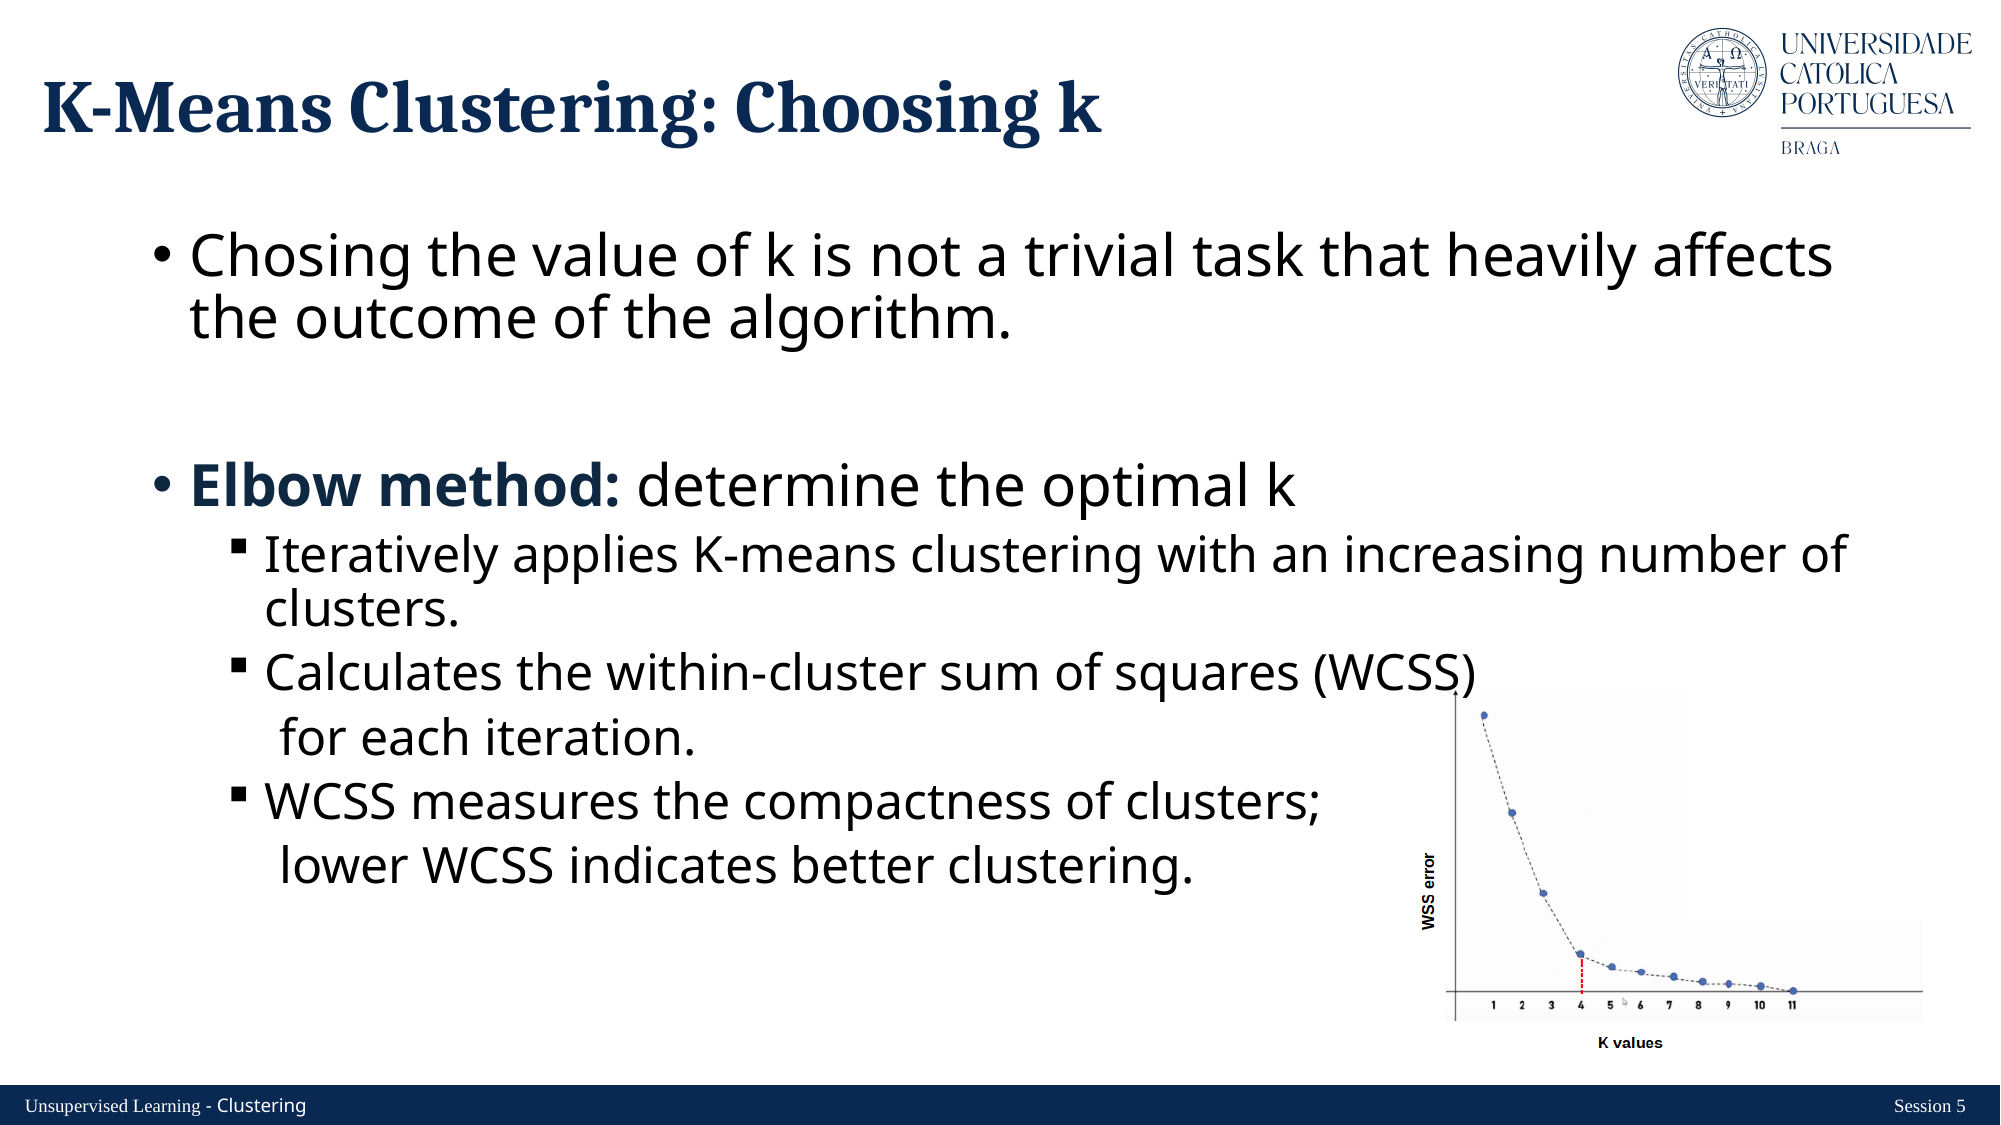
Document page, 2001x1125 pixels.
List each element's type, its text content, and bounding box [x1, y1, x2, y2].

text_box Unsupervised Learning - Clustering [9, 1086, 865, 1125]
text_box Chosing the value of k is not a trivial task that heavily affects the outcome of the algorithm. Elbow method: determine the optimal k Iteratively applies K-means clustering with an increasing number of clusters. Calculates the within-cluster sum of squares (WCSS) for each iteration. WCSS measures the compactness of clusters; lower WCSS indicates better clustering. [137, 218, 1897, 1037]
text_box [0, 1085, 2000, 1125]
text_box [1360, 663, 1960, 1080]
title K-Means Clustering: Choosing k [27, 0, 1753, 218]
text_box Session 5 [865, 1086, 1981, 1125]
picture [1672, 18, 1982, 163]
